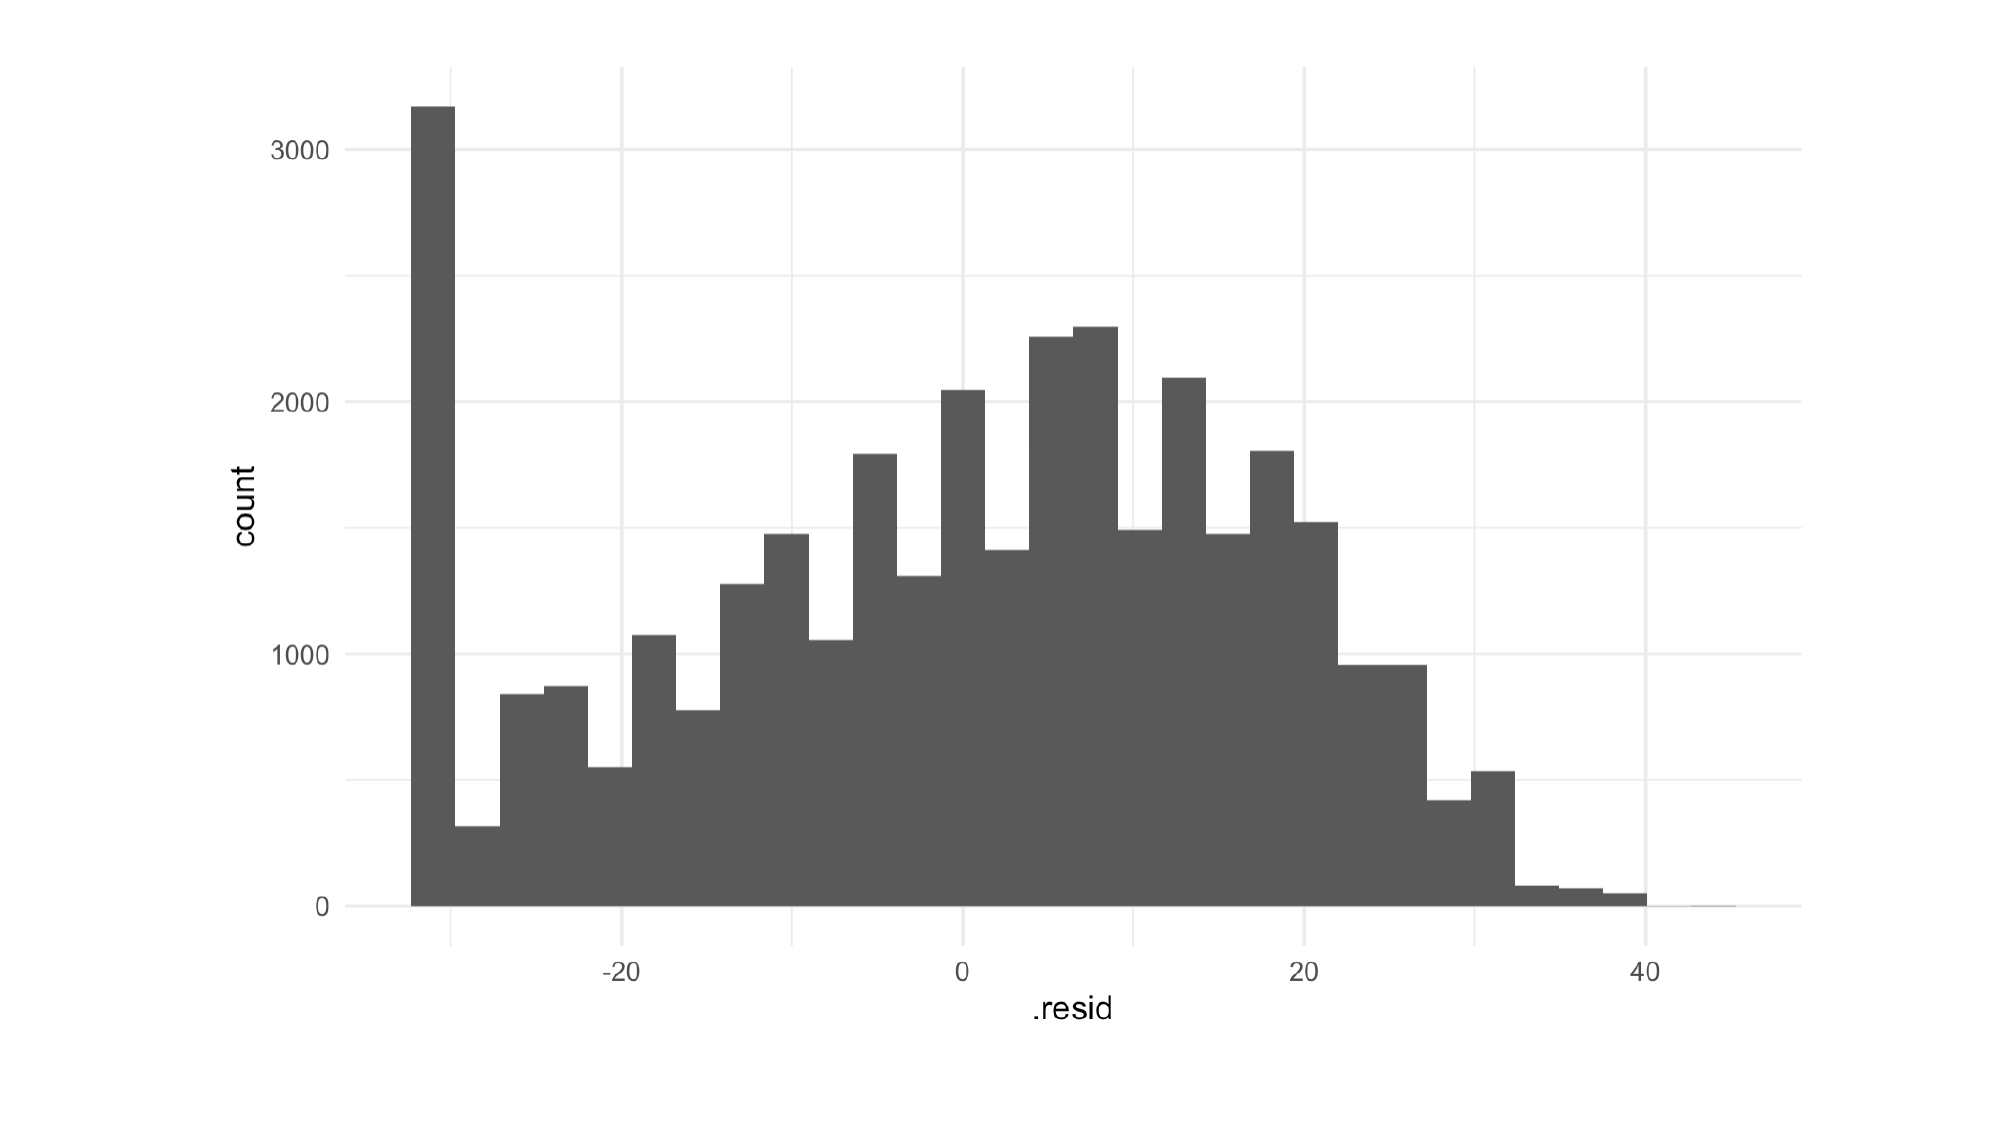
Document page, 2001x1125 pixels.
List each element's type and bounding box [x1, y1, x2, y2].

list [197, 59, 1803, 1051]
